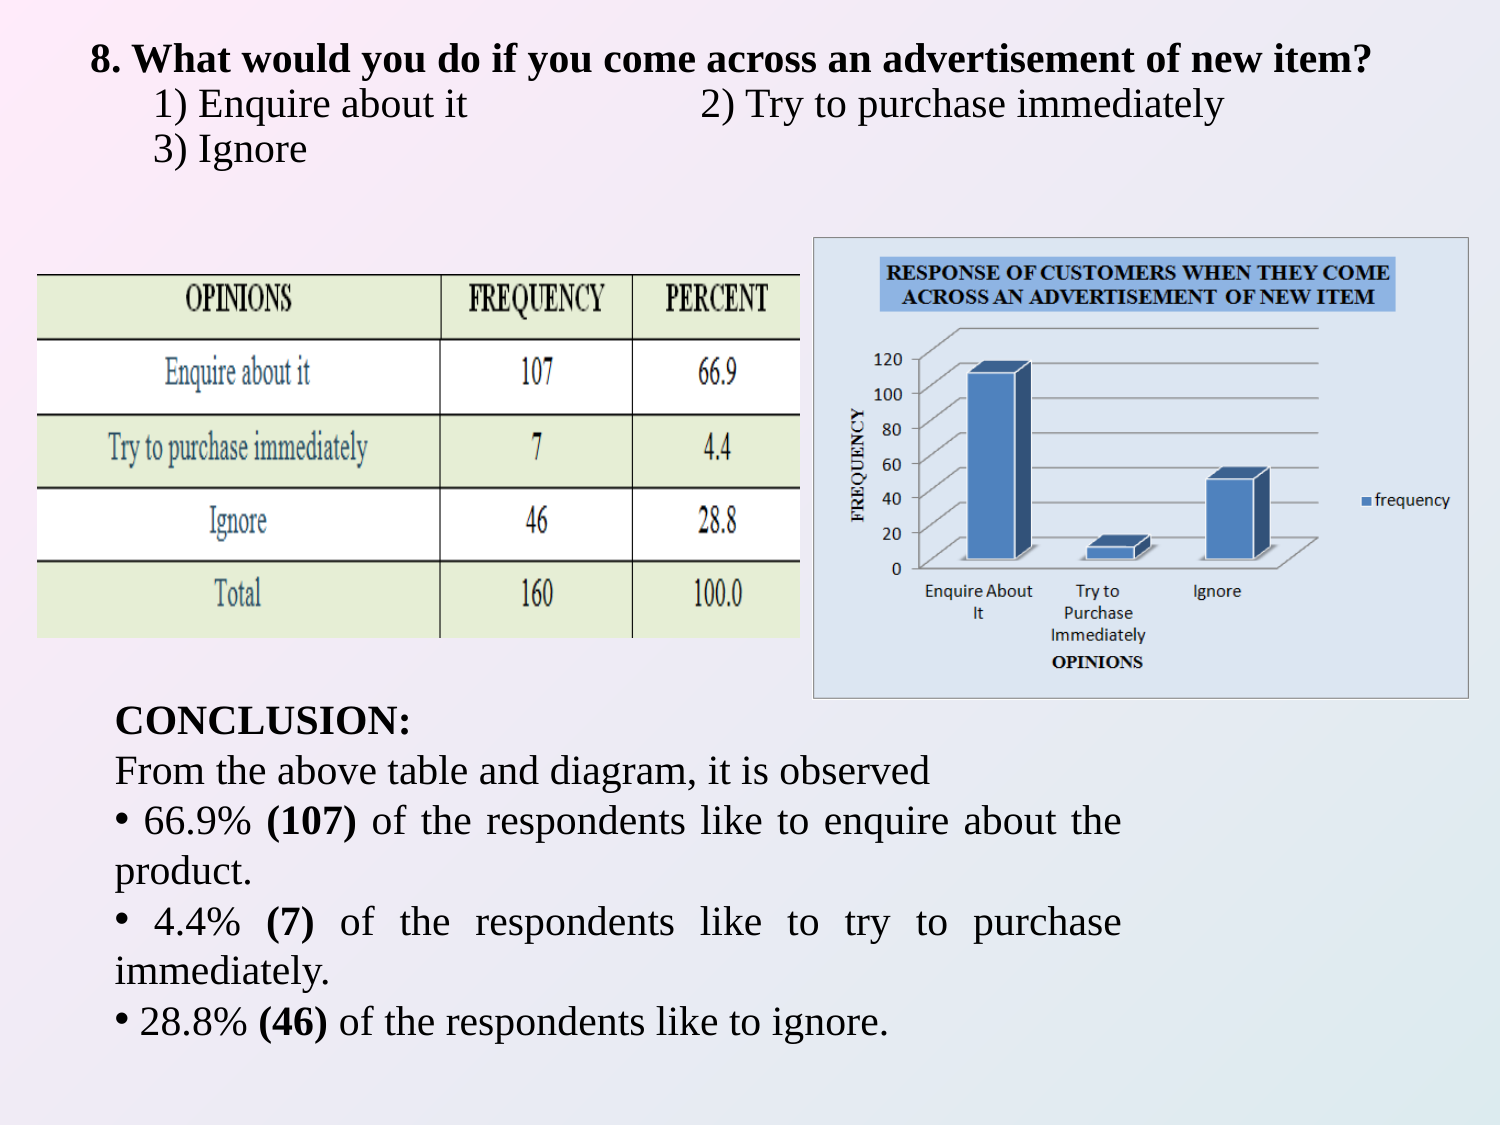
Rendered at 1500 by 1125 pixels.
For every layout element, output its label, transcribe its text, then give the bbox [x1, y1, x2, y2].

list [37, 274, 800, 638]
picture [812, 237, 1469, 700]
title 8. What would you do if you come across an advertisement of new item? 1) Enquire about it 2) Try to purchase immediately 3) Ignore [75, 45, 1425, 213]
text_box CONCLUSION: From the above table and diagram, it is observed 66.9% (107) of the respondents like to enquire about the product. 4.4% (7) of the respondents like to try to purchase immediately. 28.8% (46) of the respondents like to ignore. [99, 685, 1138, 1125]
